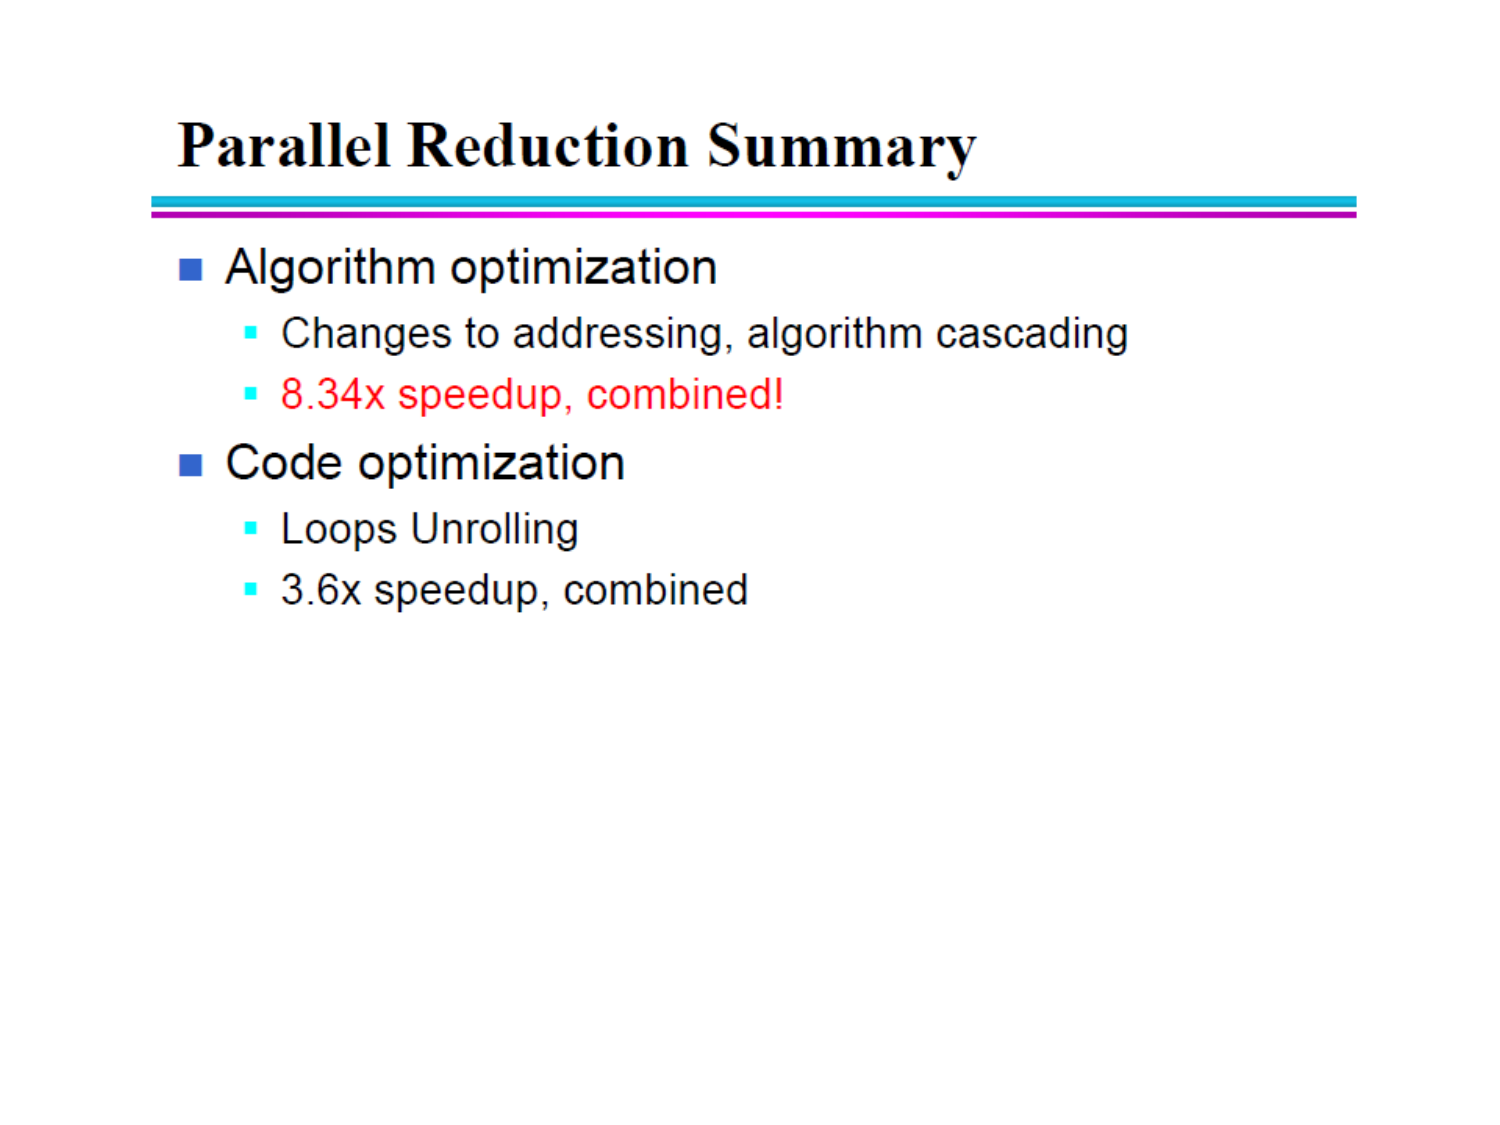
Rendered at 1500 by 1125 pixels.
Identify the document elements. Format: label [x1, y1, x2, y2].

picture [0, 29, 1500, 835]
